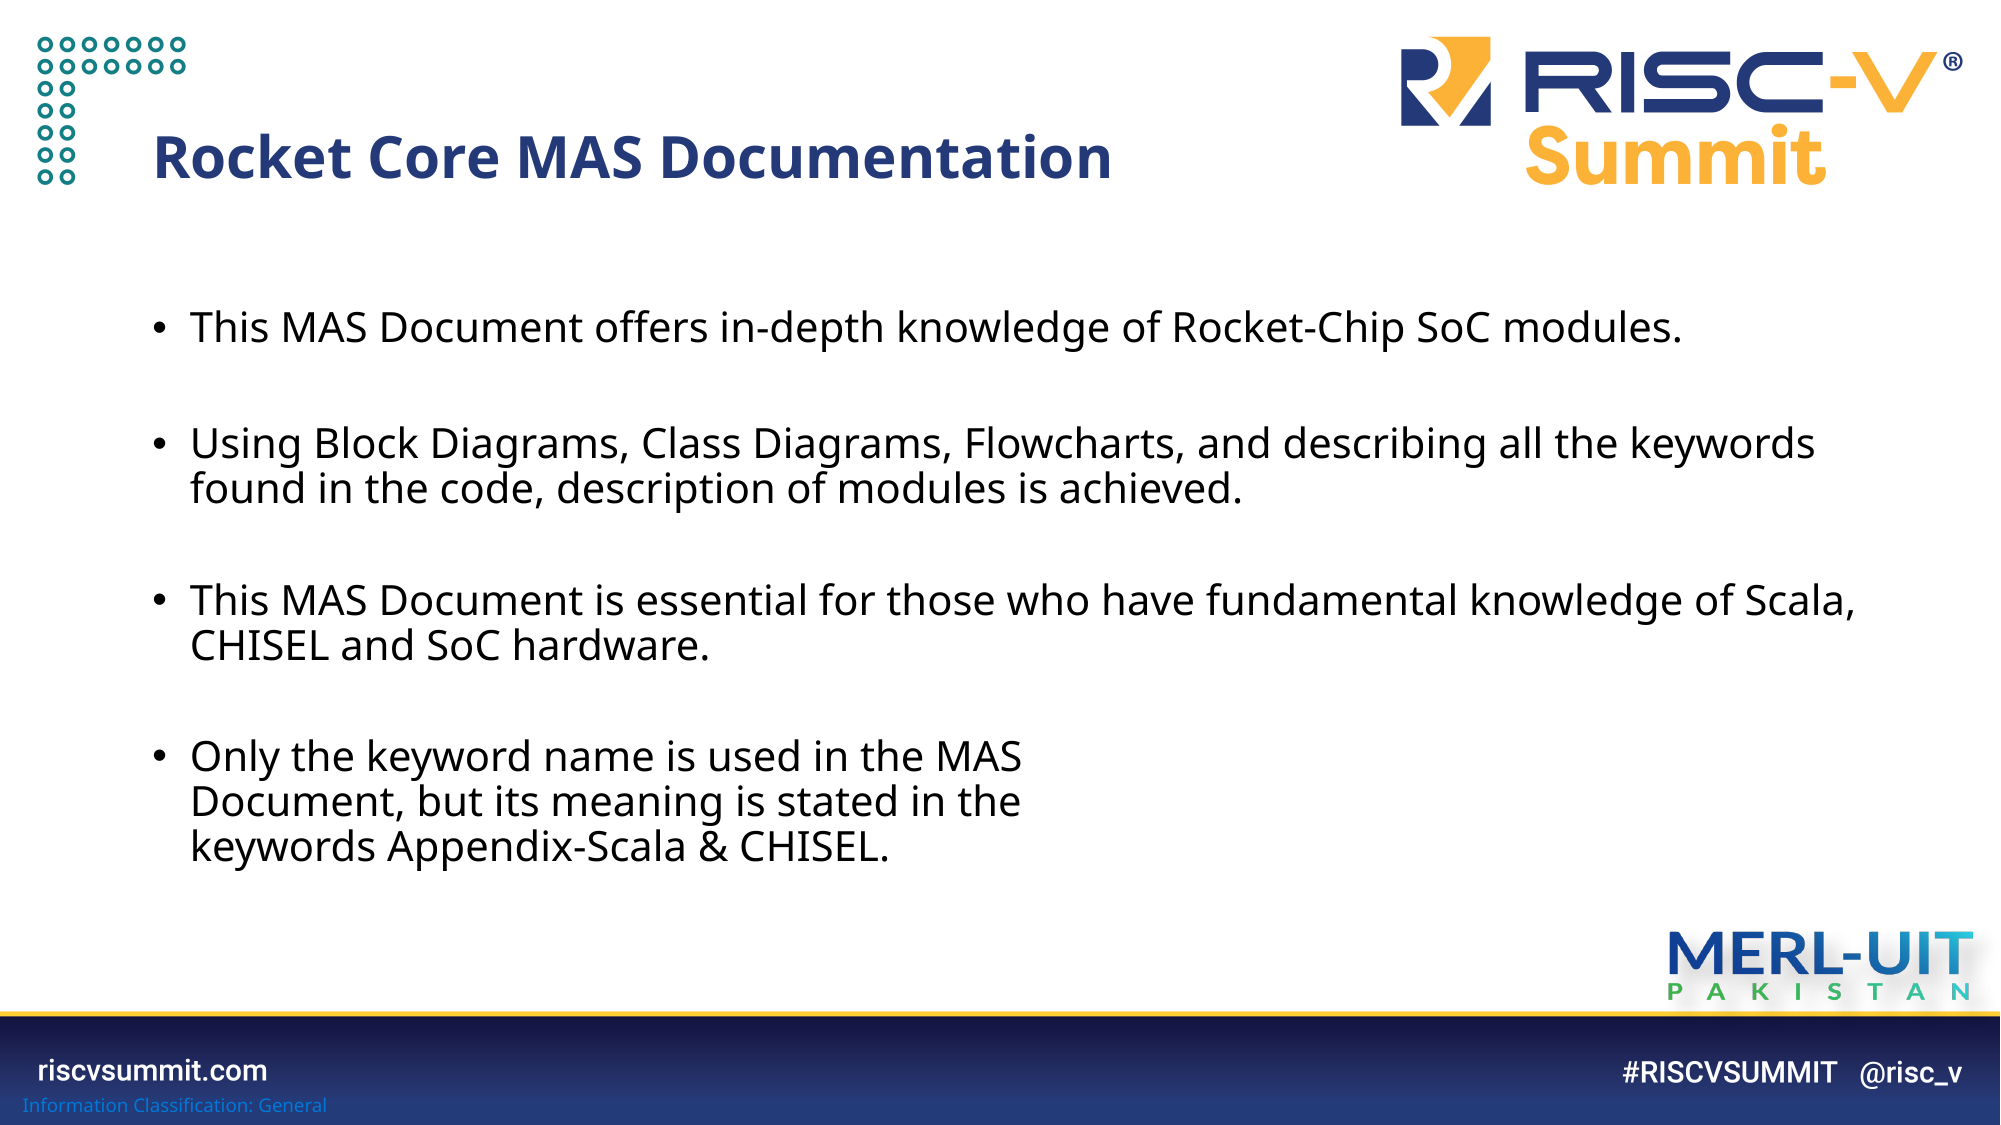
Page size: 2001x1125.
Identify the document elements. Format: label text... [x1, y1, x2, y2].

picture [0, 0, 2000, 1125]
list This MAS Document offers in-depth knowledge of Rocket-Chip SoC modules. Using Block Diagrams, Class Diagrams, Flowcharts, and describing all the keywords found in the code, description of modules is achieved. This MAS Document is essential for those who have fundamental knowledge of Scala, CHISEL and SoC hardware. Only the keyword name is used in the MAS Document, but its meaning is stated in the keywords Appendix-Scala & CHISEL. [137, 299, 1886, 1014]
title Rocket Core MAS Documentation [137, 111, 1863, 208]
